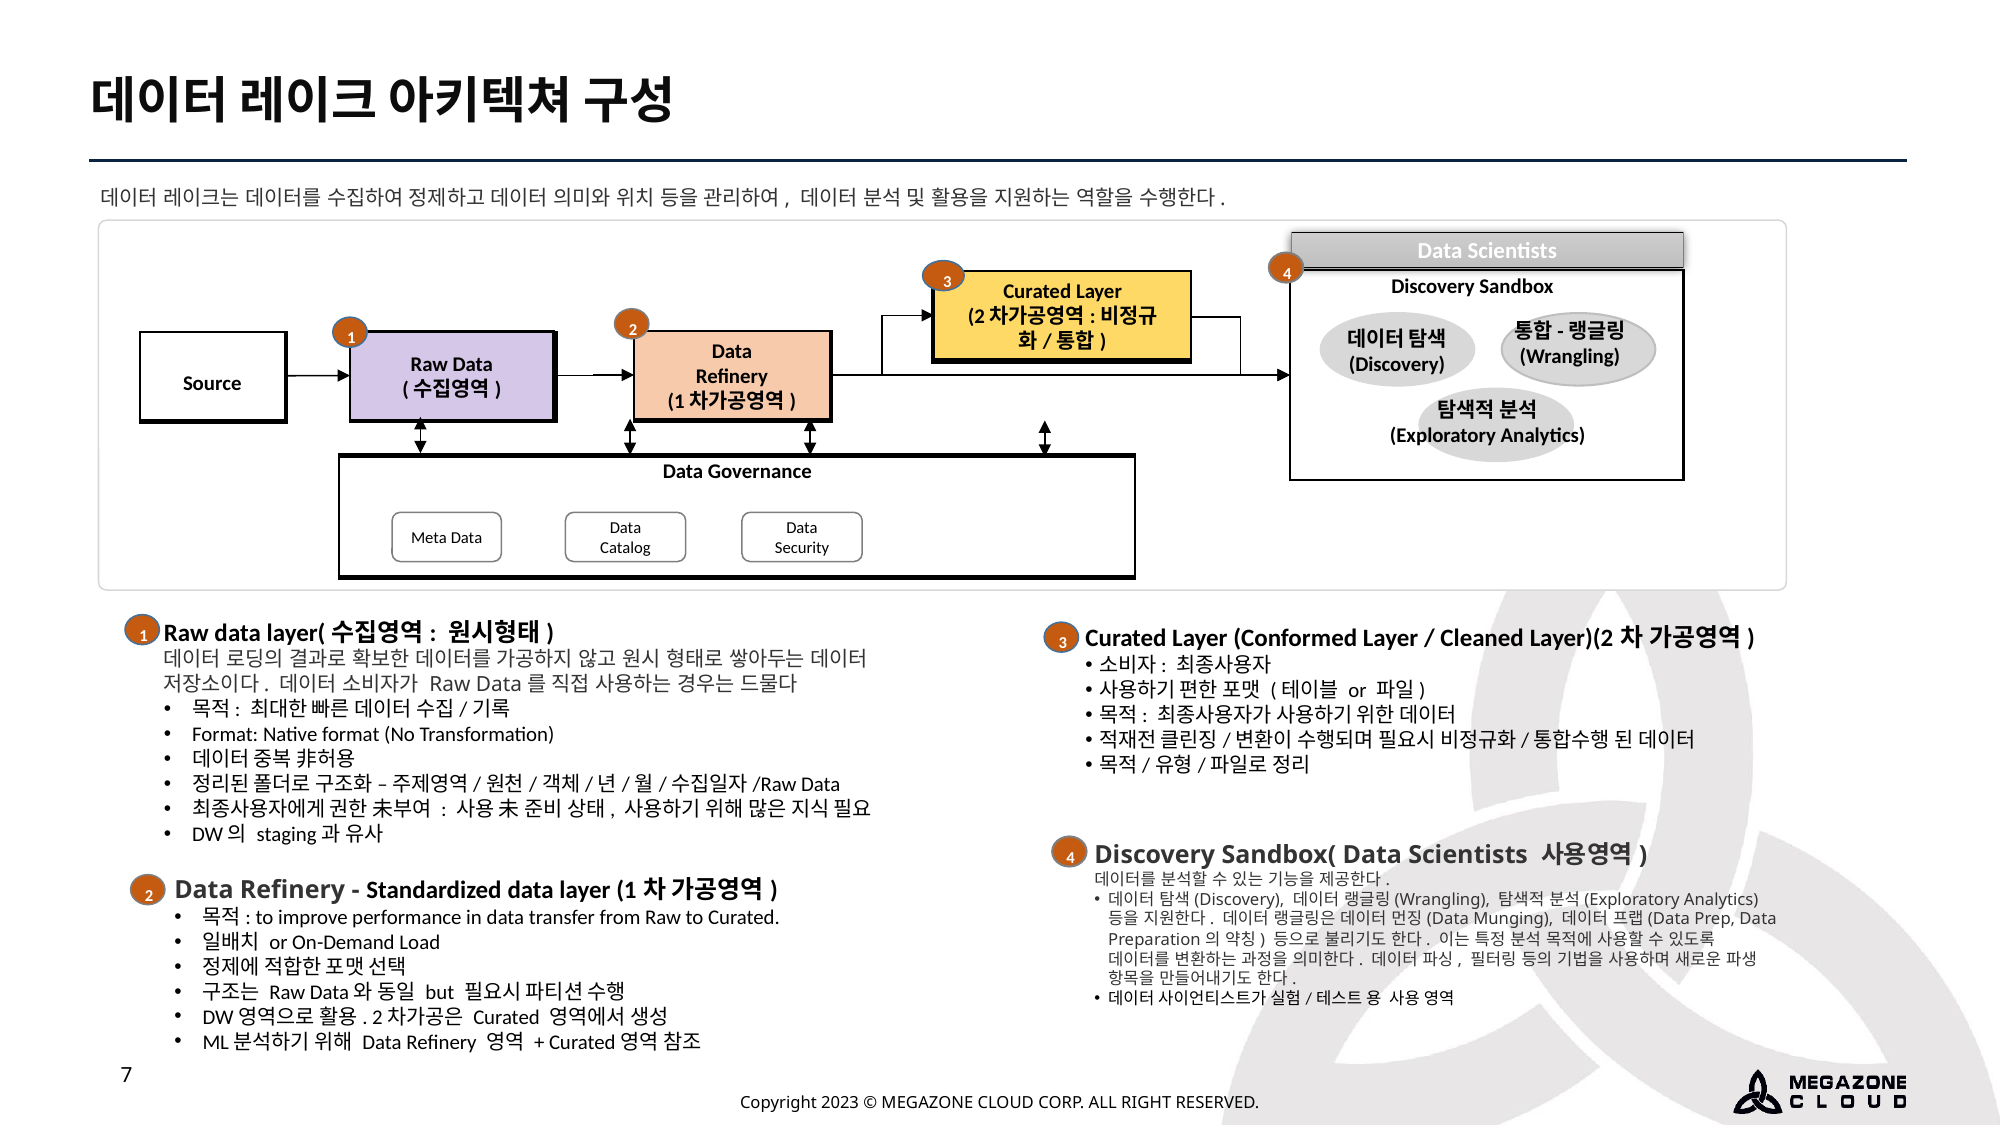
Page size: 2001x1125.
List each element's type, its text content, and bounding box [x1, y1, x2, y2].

text_box Data Security [741, 512, 863, 562]
text_box Curated Layer (2차가공영역:비정규화/통합) [933, 271, 1192, 360]
picture [0, 0, 2001, 1125]
text_box OR [832, 376, 1289, 384]
text_box Data Scientists [1291, 231, 1684, 268]
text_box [1190, 316, 1290, 374]
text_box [829, 315, 935, 374]
text_box 4 [1268, 252, 1304, 283]
text_box Data Refinery (1차가공영역) [634, 330, 830, 420]
text_box OR [623, 377, 634, 382]
text_box Discovery Sandbox( Data Scientists 사용영역) 데이터를 분석할 수 있는 기능을 제공한다. 데이터 탐색(Discovery), 데이터 랭글링(Wrangling), 탐색적 분석(Exploratory Analytics) 등을 지원한다. 데이터 랭글링은 데이터 먼징(Data Munging), 데이터 프랩(Data Prep, Data Preparation의 약칭) 등으로 불리기도 한다. 이는 특정 분석 목적에 사용할 수 있도록 데이터를 변환하는 과정을 의미한다. 데이터 파싱, 필터링 등의 기법을 사용하며 새로운 파생 항목을 만들어내기도 한다. 데이터 사이언티스트가 실험/테스트 용 사용 영역 [1079, 831, 1796, 1016]
text_box Meta Data [392, 512, 502, 562]
text_box Data Refinery - Standardized data layer (1차 가공영역) 목적: to improve performance in data transfer from Raw to Curated. 일배치 or On-Demand Load 정제에 적합한 포맷 선택 구조는 Raw Data와 동일 but 필요시 파티션 수행 DW영역으로 활용. 2차가공은 Curated 영역에서 생성 ML분석하기 위해 Data Refinery 영역 + Curated영역 참조 [159, 866, 1000, 1061]
text_box 데이터 레이크는 데이터를 수집하여 정제하고 데이터 의미와 위치 등을 관리하여, 데이터 분석 및 활용을 지원하는 역할을 수행한다. [85, 177, 1443, 218]
text_box [423, 384, 557, 423]
text_box 데이터 레이크 아키텍쳐 구성 [90, 72, 948, 133]
text_box 2 [130, 874, 165, 905]
text_box 3 [1044, 622, 1070, 653]
text_box 3 [922, 260, 965, 291]
text_box 통합-랭글링 (Wrangling) [1481, 317, 1659, 368]
text_box Raw Data (수집영역) [350, 331, 554, 420]
text_box 2 [614, 308, 649, 339]
text_box [1289, 270, 1684, 480]
text_box Raw data layer(수집영역: 원시형태) 데이터 로딩의 결과로 확보한 데이터를 가공하지 않고 원시 형태로 쌓아두는 데이터 저장소이다. 데이터 소비자가 Raw Data를 직접 사용하는 경우는 드물다 목적: 최대한 빠른 데이터 수집/기록 Format: Native format (No Transformation) 데이터 중복 非허용 정리된 폴더로 구조화 – 주제영역/원천/객체/년/월/수집일자/Raw Data 최종사용자에게 권한 未부여 : 사용 未 준비 상태, 사용하기 위해 많은 지식 필요 DW의 staging과 유사 [148, 608, 979, 854]
text_box [98, 220, 1787, 591]
text_box Source [139, 331, 285, 420]
text_box [139, 382, 287, 423]
text_box OR [557, 376, 621, 382]
text_box 1 [125, 614, 160, 645]
text_box [349, 381, 418, 423]
text_box 4 [1052, 836, 1087, 867]
text_box 1 [332, 317, 368, 348]
text_box Data Governance [339, 456, 1136, 577]
text_box 탐색적 분석 (Exploratory Analytics) [1370, 396, 1605, 447]
text_box Data Catalog [565, 512, 686, 562]
text_box Curated Layer (Conformed Layer / Cleaned Layer)(2차 가공영역) 소비자: 최종사용자 사용하기 편한 포맷 (테이블 or 파일) 목적: 최종사용자가 사용하기 위한 데이터 적재전 클린징/변환이 수행되며 필요시 비정규화/통합수행 된 데이터 목적/유형/파일로 정리 [1070, 613, 1852, 784]
